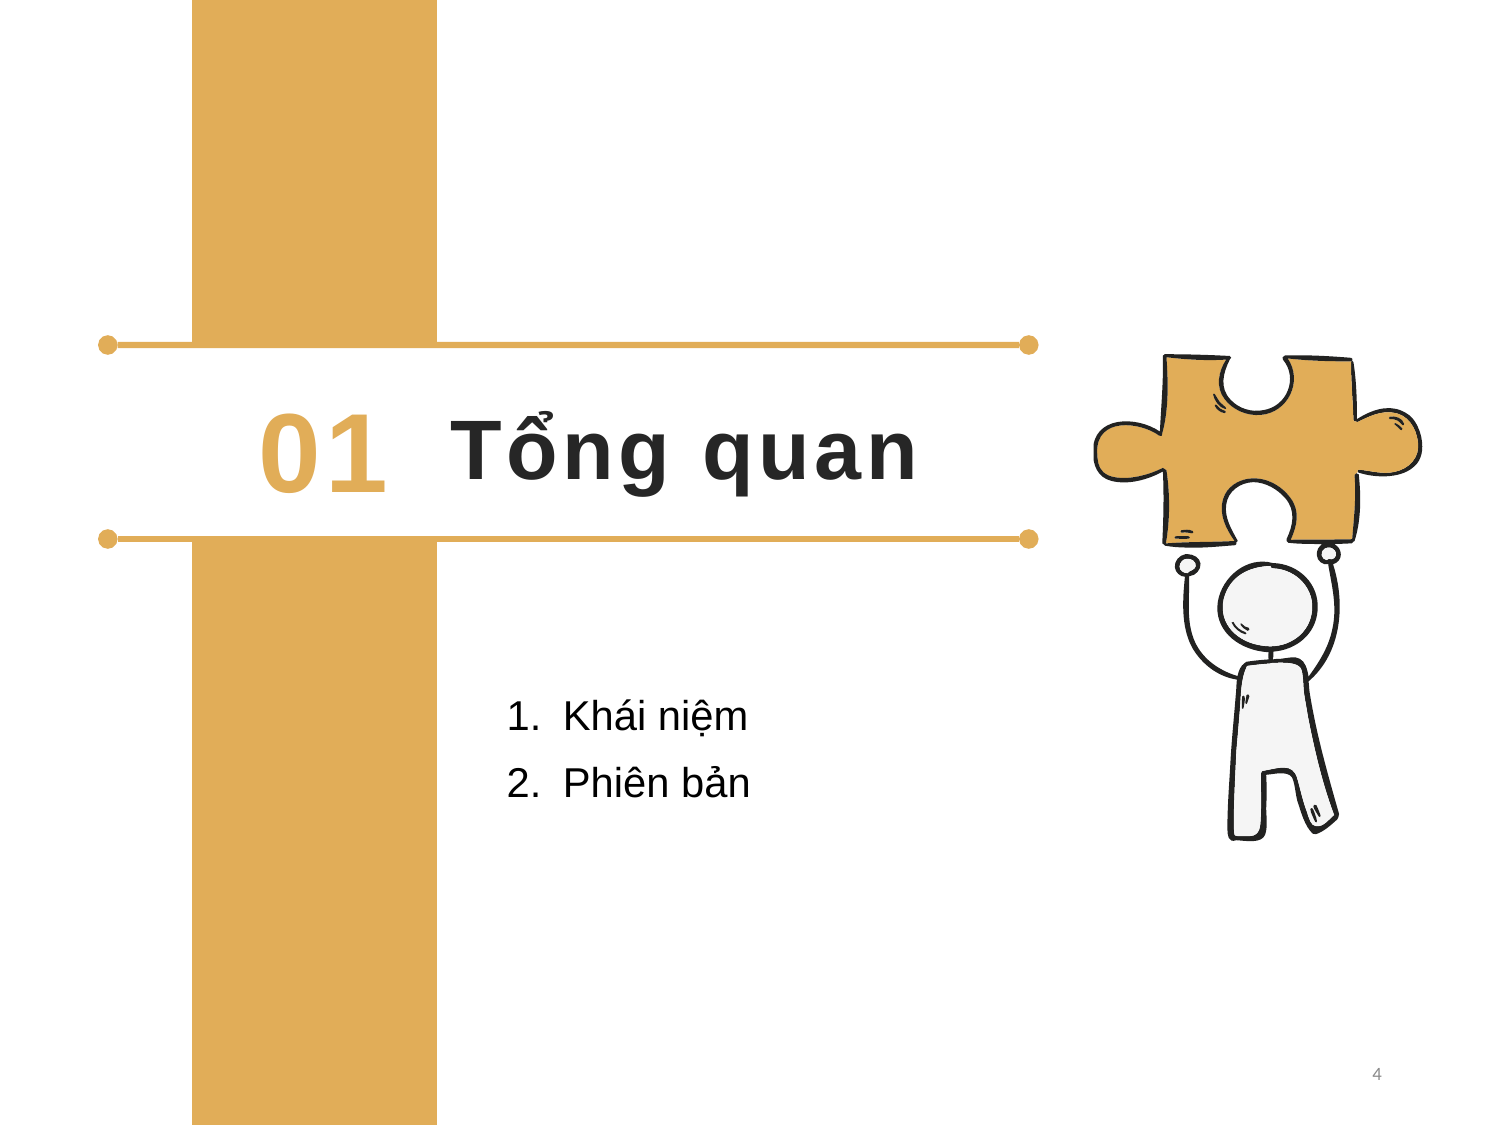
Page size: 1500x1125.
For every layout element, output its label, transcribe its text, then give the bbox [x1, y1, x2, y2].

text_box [98, 529, 1039, 549]
text_box [191, 549, 438, 1125]
slide_number 4 [1059, 1042, 1397, 1103]
text_box [191, 0, 438, 335]
picture [1093, 354, 1424, 842]
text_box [98, 335, 1039, 355]
text_box Khái niệm Phiên bản [491, 664, 1093, 813]
text_box Tổng quan [435, 387, 934, 504]
text_box 01 [243, 373, 403, 523]
